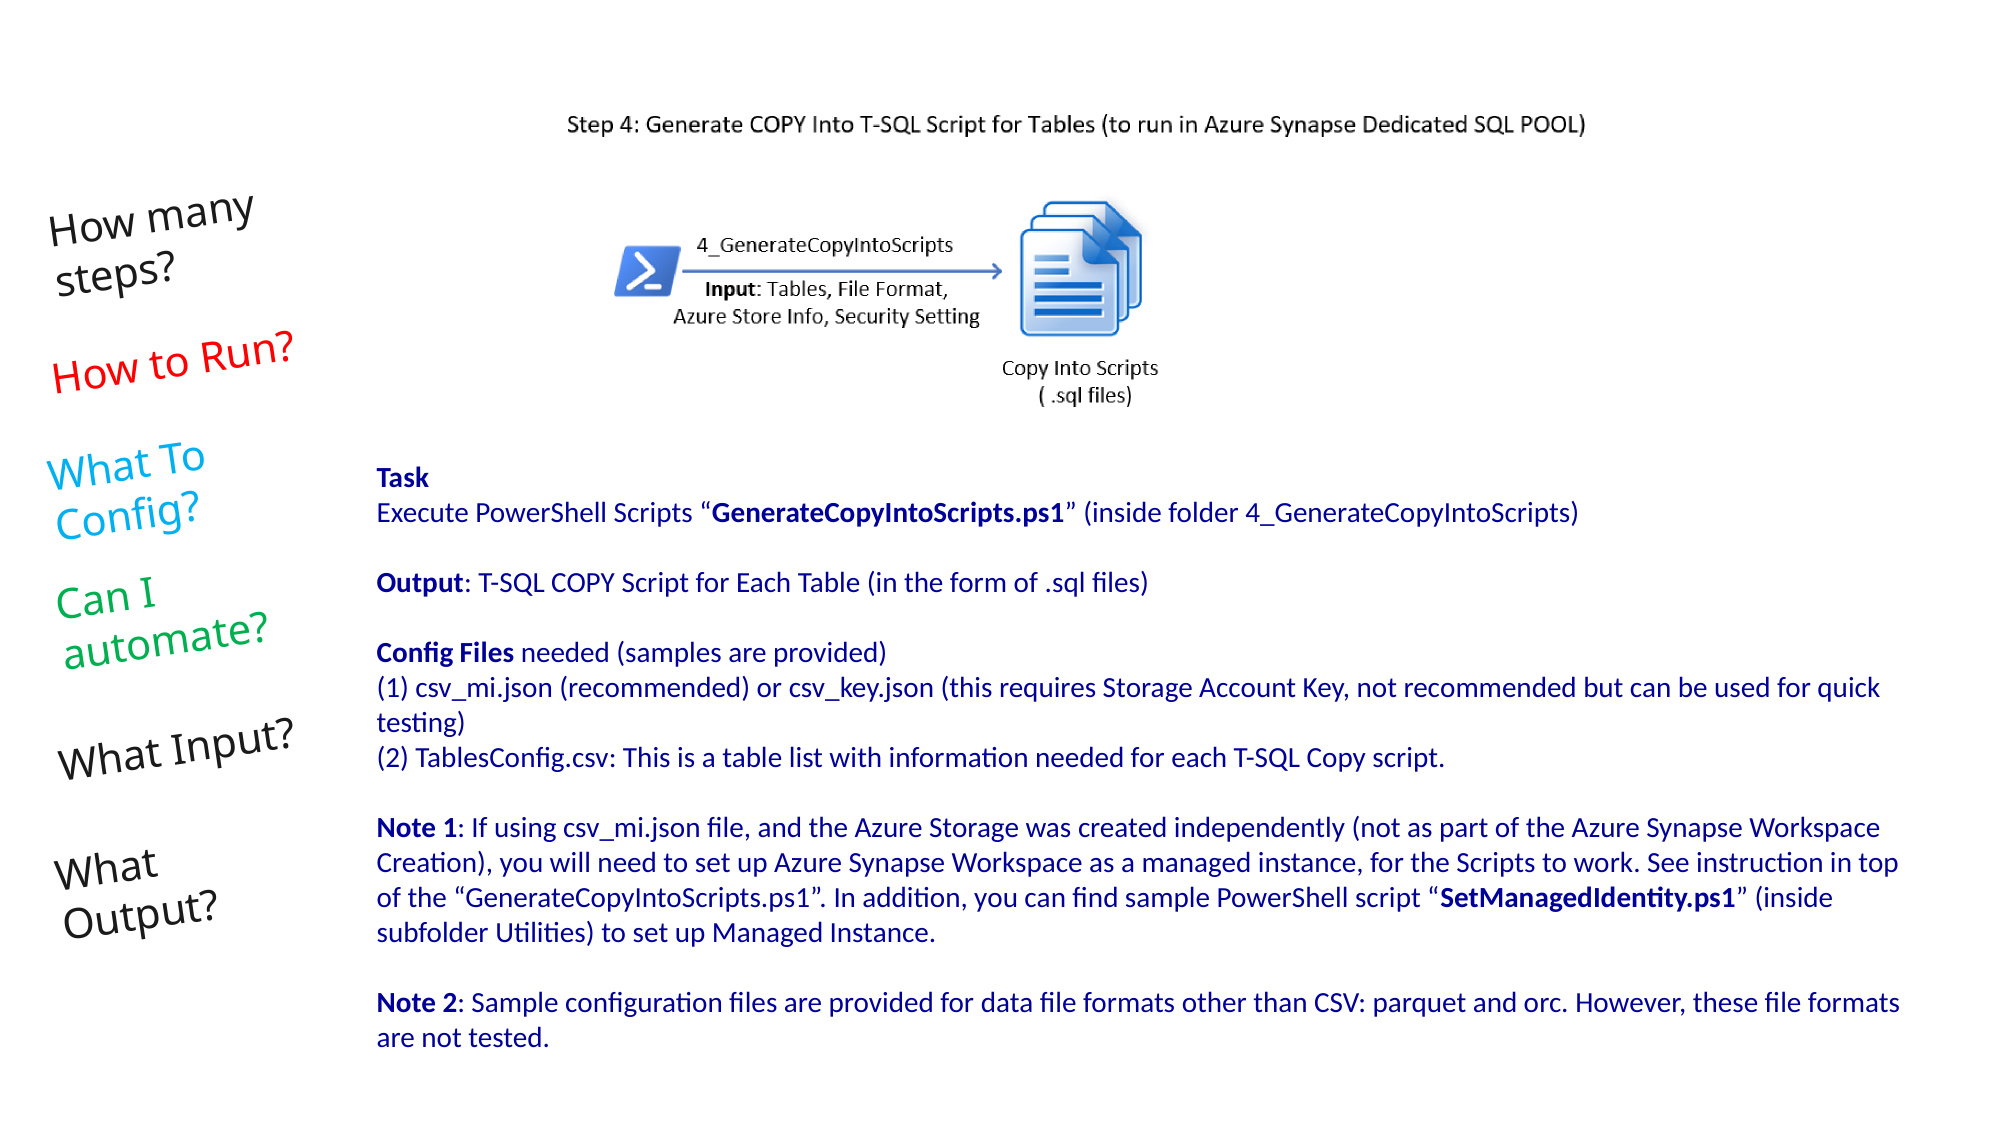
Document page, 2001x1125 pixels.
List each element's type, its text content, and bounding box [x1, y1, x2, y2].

picture [549, 69, 1612, 422]
text_box What Output? [51, 812, 326, 949]
text_box How to Run? [47, 315, 315, 403]
text_box What Input? [54, 701, 323, 790]
text_box Task Execute PowerShell Scripts “GenerateCopyIntoScripts.ps1” (inside folder 4_GenerateCopyIntoScripts) Output: T-SQL COPY Script for Each Table (in the form of .sql files) Config Files needed (samples are provided) (1) csv_mi.json (recommended) or csv_key.json (this requires Storage Account Key, not recommended but can be used for quick testing) (2) TablesConfig.csv: This is a table list with information needed for each T-SQL Copy script. Note 1: If using csv_mi.json file, and the Azure Storage was created independently (not as part of the Azure Synapse Workspace Creation), you will need to set up Azure Synapse Workspace as a managed instance, for the Scripts to work. See instruction in top of the “GenerateCopyIntoScripts.ps1”. In addition, you can find sample PowerShell script “SetManagedIdentity.ps1” (inside subfolder Utilities) to set up Managed Instance. Note 2: Sample configuration files are provided for data file formats other than CSV: parquet and orc. However, these file formats are not tested. [376, 458, 1913, 1054]
text_box What To Config? [44, 412, 319, 550]
text_box How many steps? [44, 169, 315, 306]
text_box Can I automate? [51, 541, 326, 679]
